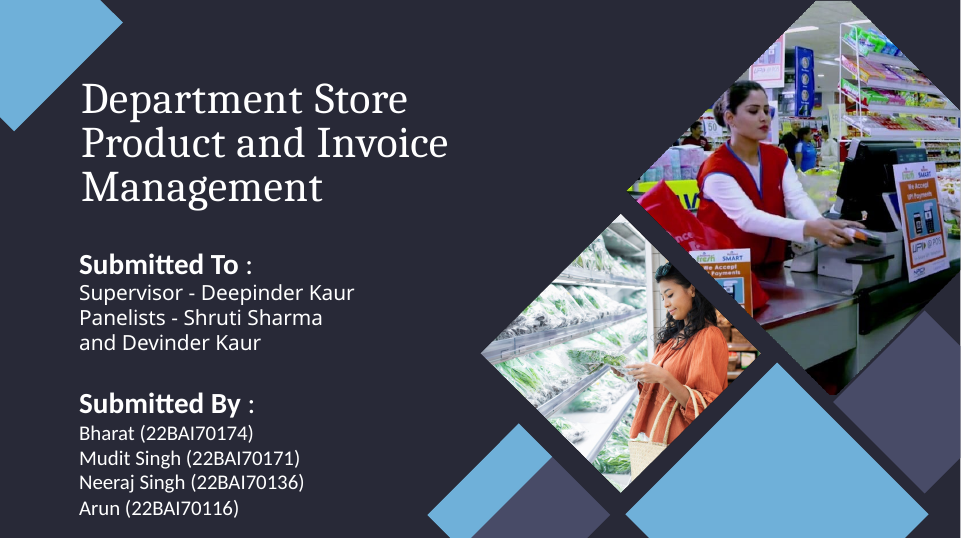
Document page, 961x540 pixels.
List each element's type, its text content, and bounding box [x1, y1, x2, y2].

text_box [0, 0, 123, 132]
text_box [427, 423, 611, 539]
text_box Submitted To : Supervisor - Deepinder Kaur Panelists - Shruti Sharma and Devinder Kaur [63, 237, 377, 363]
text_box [480, 0, 961, 494]
title Department Store Product and Invoice Management [79, 67, 469, 210]
text_box [625, 501, 929, 538]
text_box Submitted By : Bharat (22BAI70174) Mudit Singh (22BAI70171) Neeraj Singh (22BAI70136) Arun (22BAI70116) [63, 376, 377, 527]
